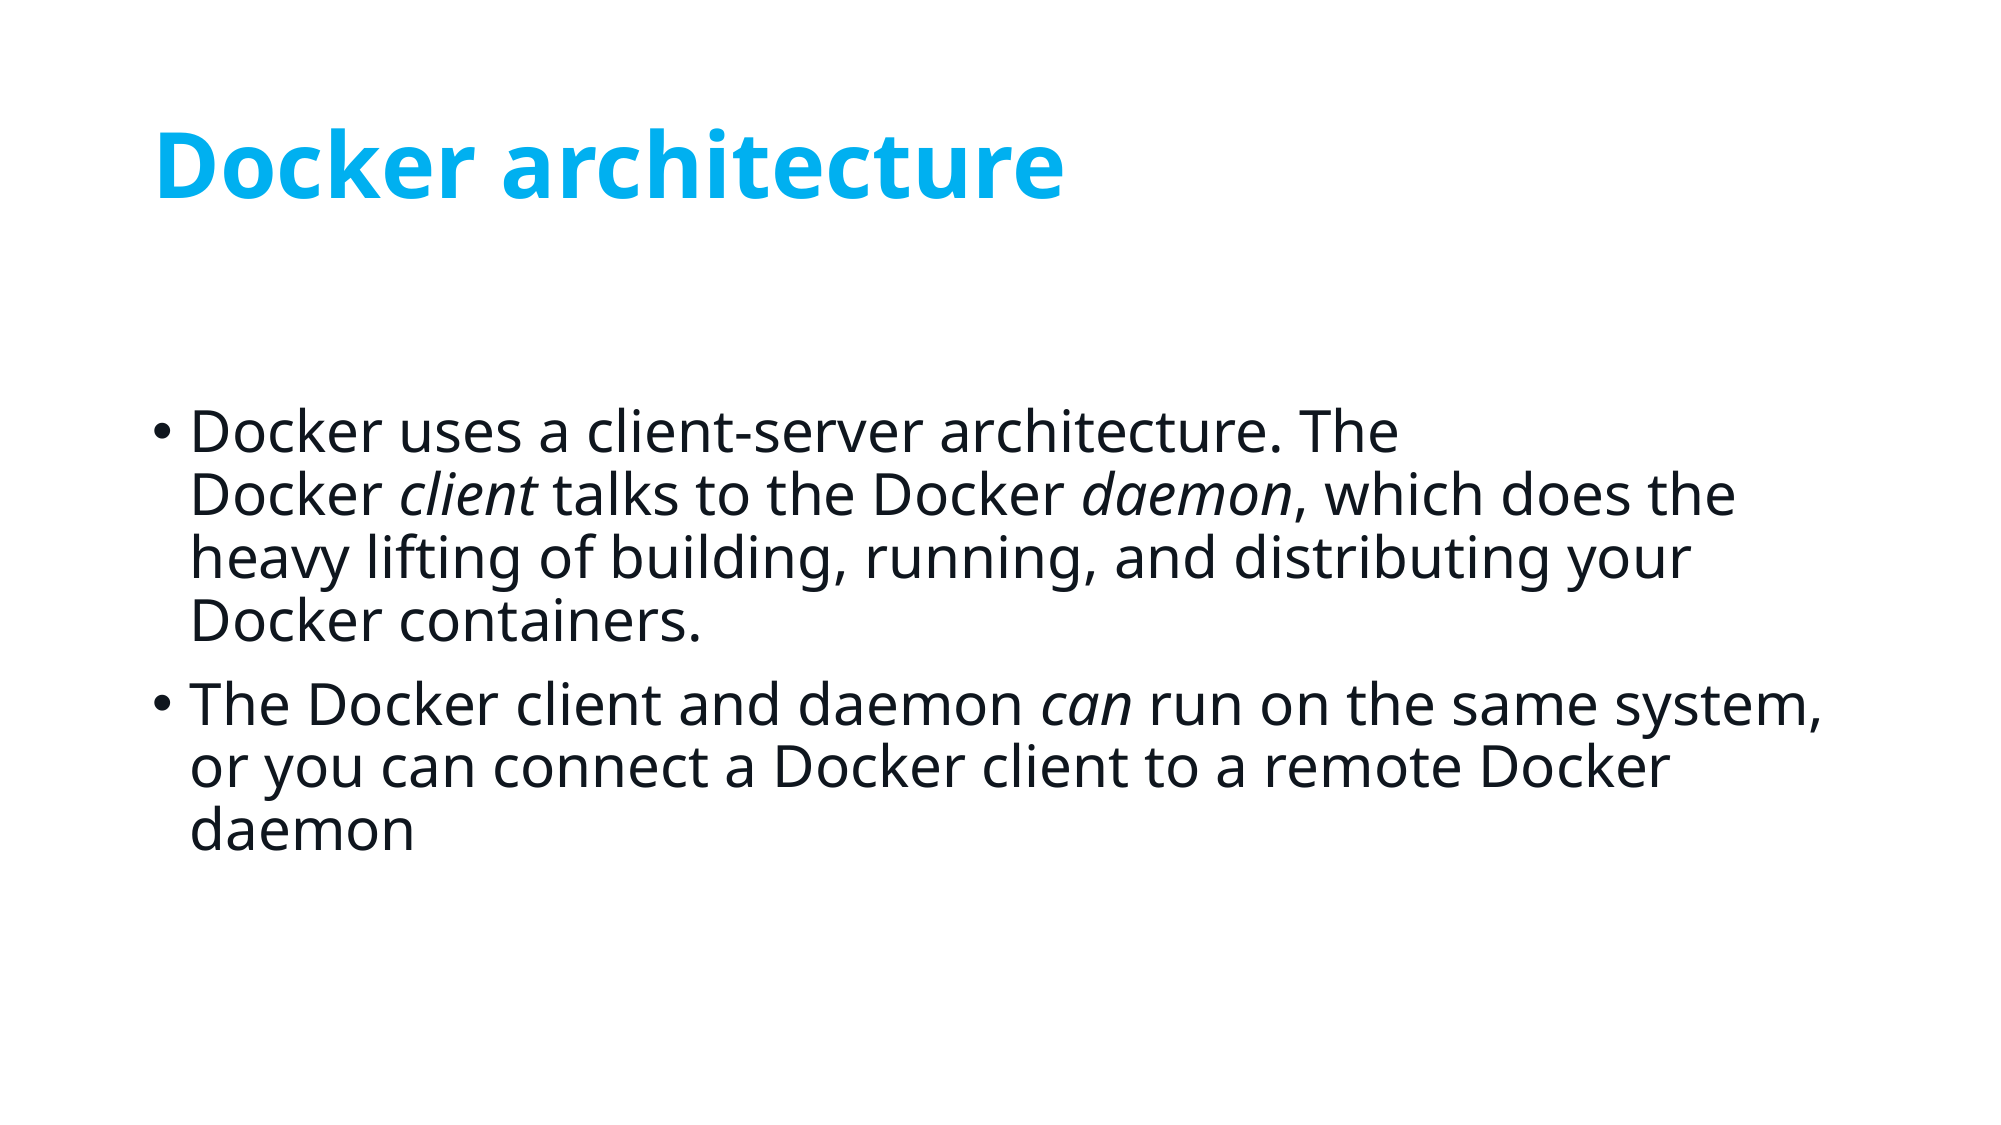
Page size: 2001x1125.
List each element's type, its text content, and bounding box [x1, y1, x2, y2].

list Docker uses a client-server architecture. The Docker client talks to the Docker daemon, which does the heavy lifting of building, running, and distributing your Docker containers. The Docker client and daemon can run on the same system, or you can connect a Docker client to a remote Docker daemon [137, 394, 1863, 1014]
title Docker architecture [137, 59, 1863, 278]
